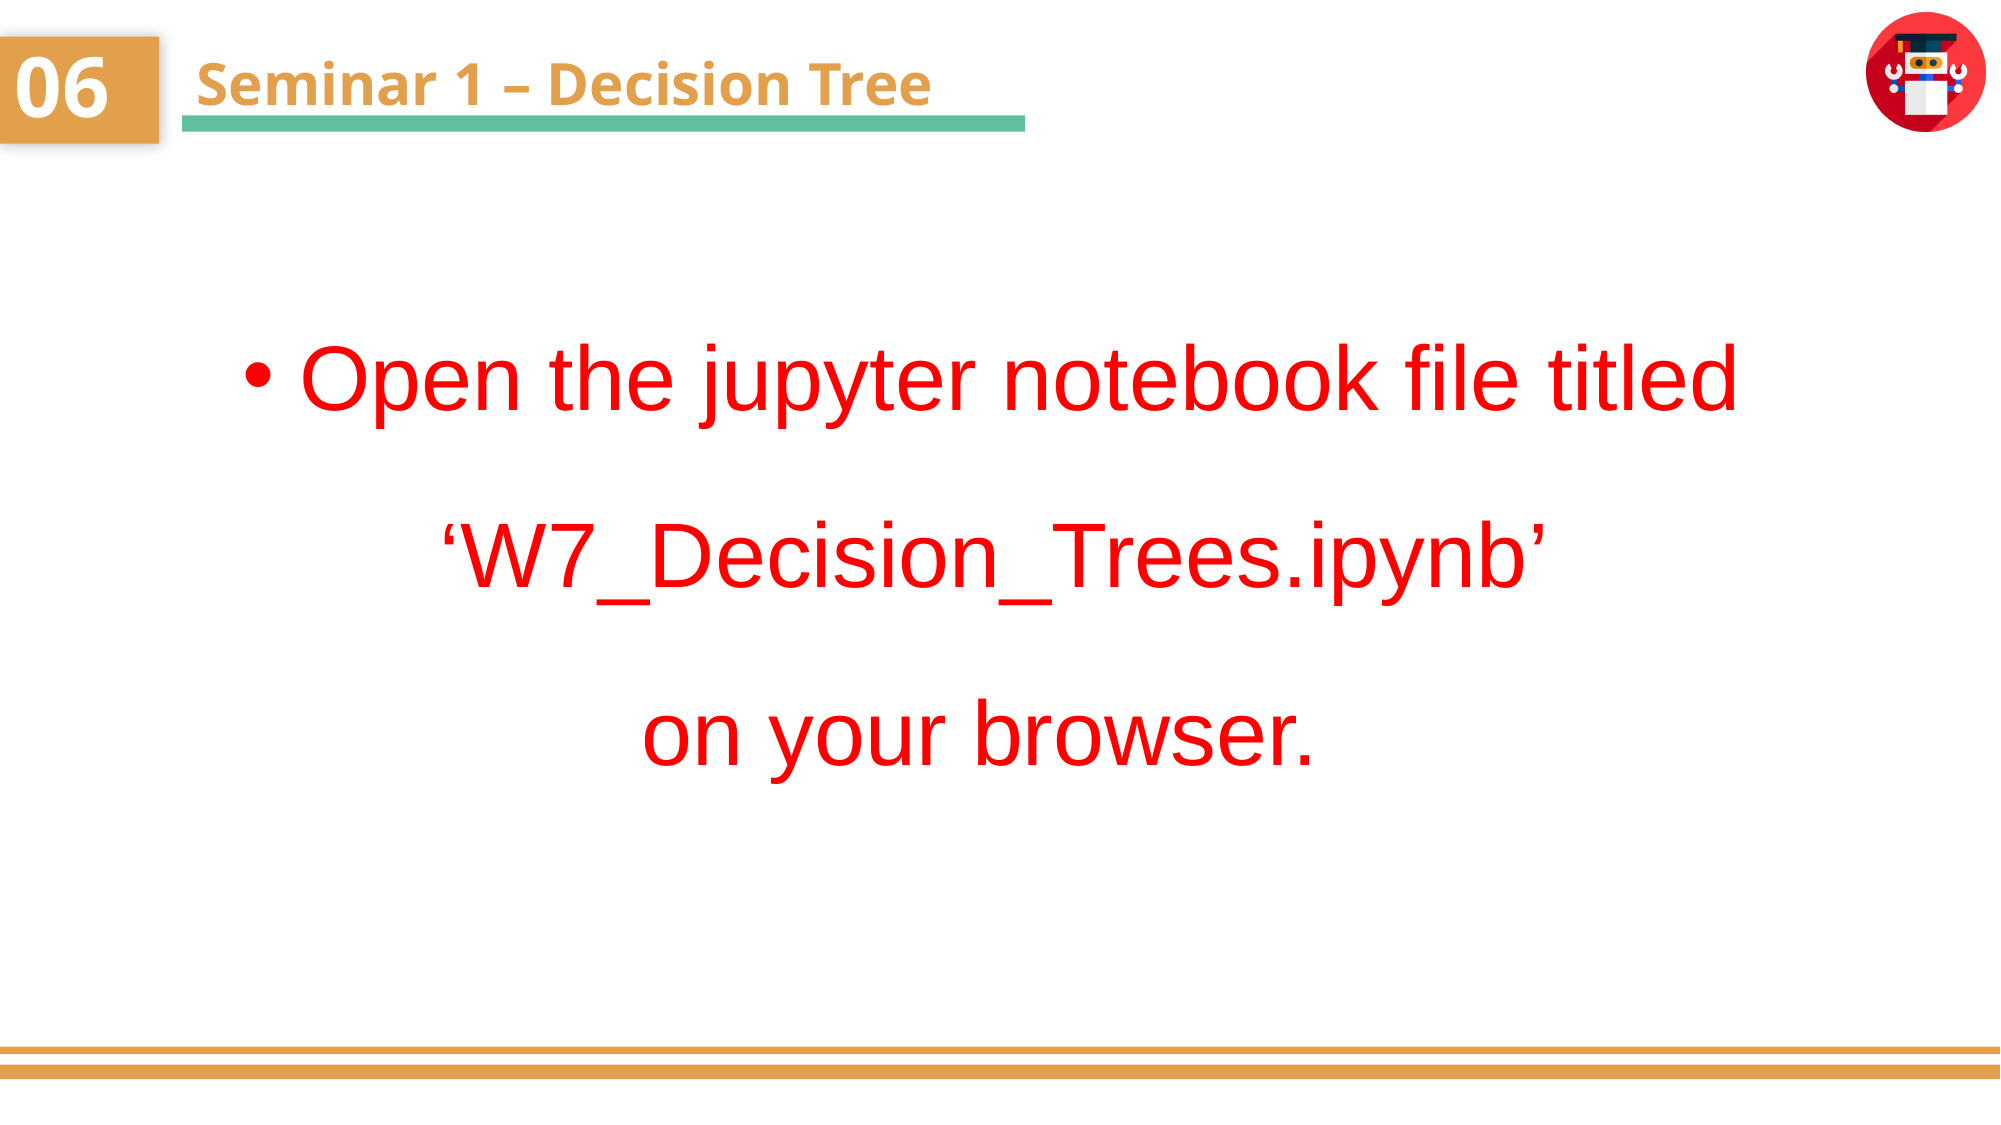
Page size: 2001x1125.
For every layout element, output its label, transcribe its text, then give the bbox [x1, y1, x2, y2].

list 06 [0, 36, 160, 144]
text_box Open the jupyter notebook file titled ‘W7_Decision_Trees.ipynb’ on your browser. [95, 256, 1891, 791]
text_box [181, 114, 1026, 133]
picture [1866, 12, 1986, 132]
list Seminar 1 – Decision Tree [182, 28, 1238, 136]
